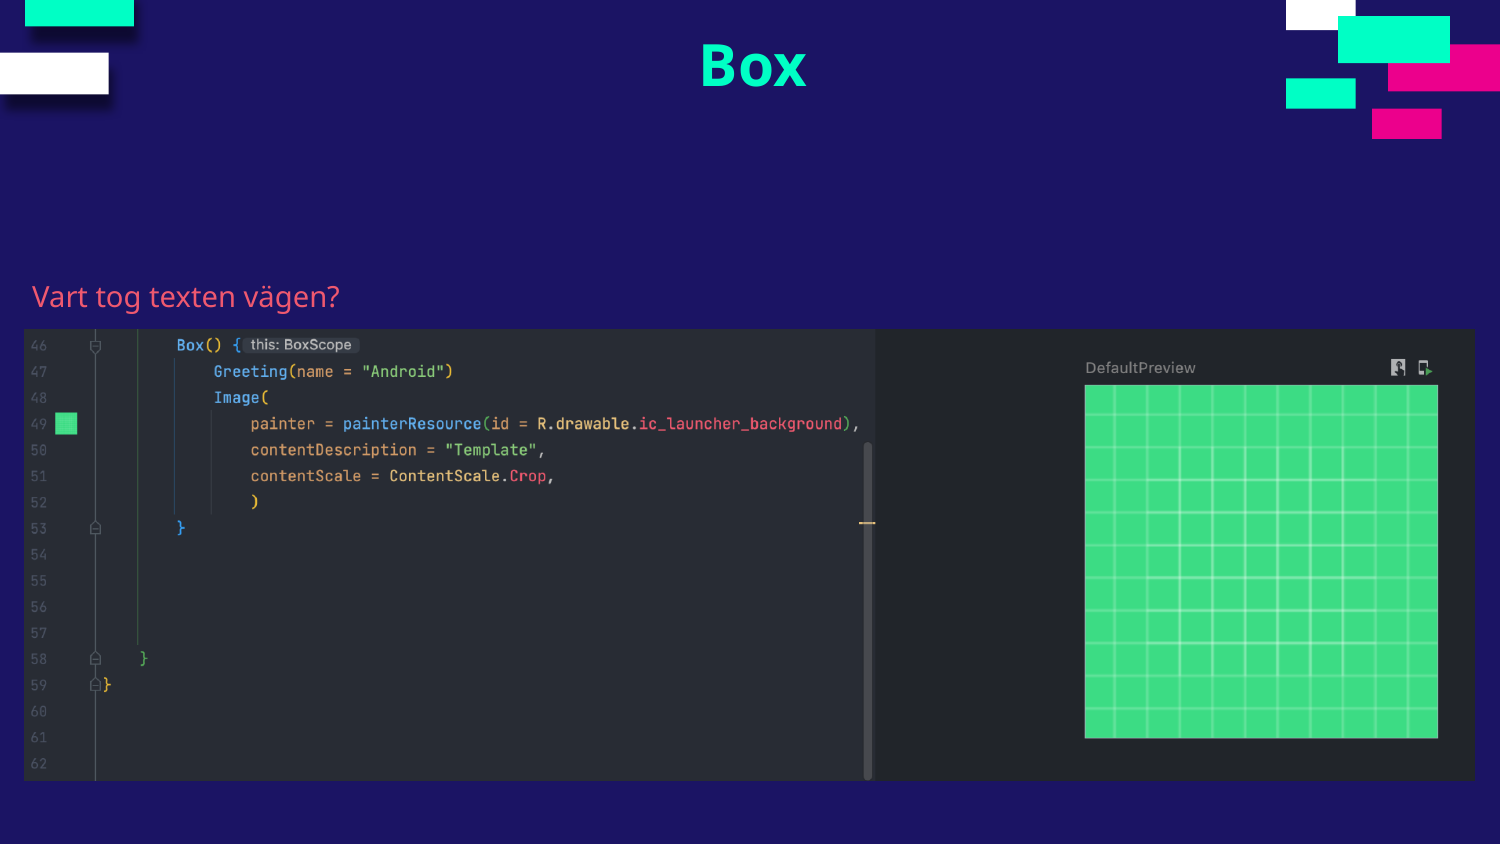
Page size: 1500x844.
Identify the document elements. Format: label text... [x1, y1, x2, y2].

text_box [1286, 0, 1356, 31]
picture [24, 329, 1476, 781]
text_box [25, 0, 134, 27]
text_box Vart tog texten vägen? [17, 263, 999, 329]
text_box [1286, 78, 1356, 109]
title Box [469, 13, 1037, 123]
text_box [1372, 108, 1442, 139]
text_box [1388, 44, 1500, 92]
text_box [0, 52, 109, 95]
text_box [1338, 16, 1450, 64]
